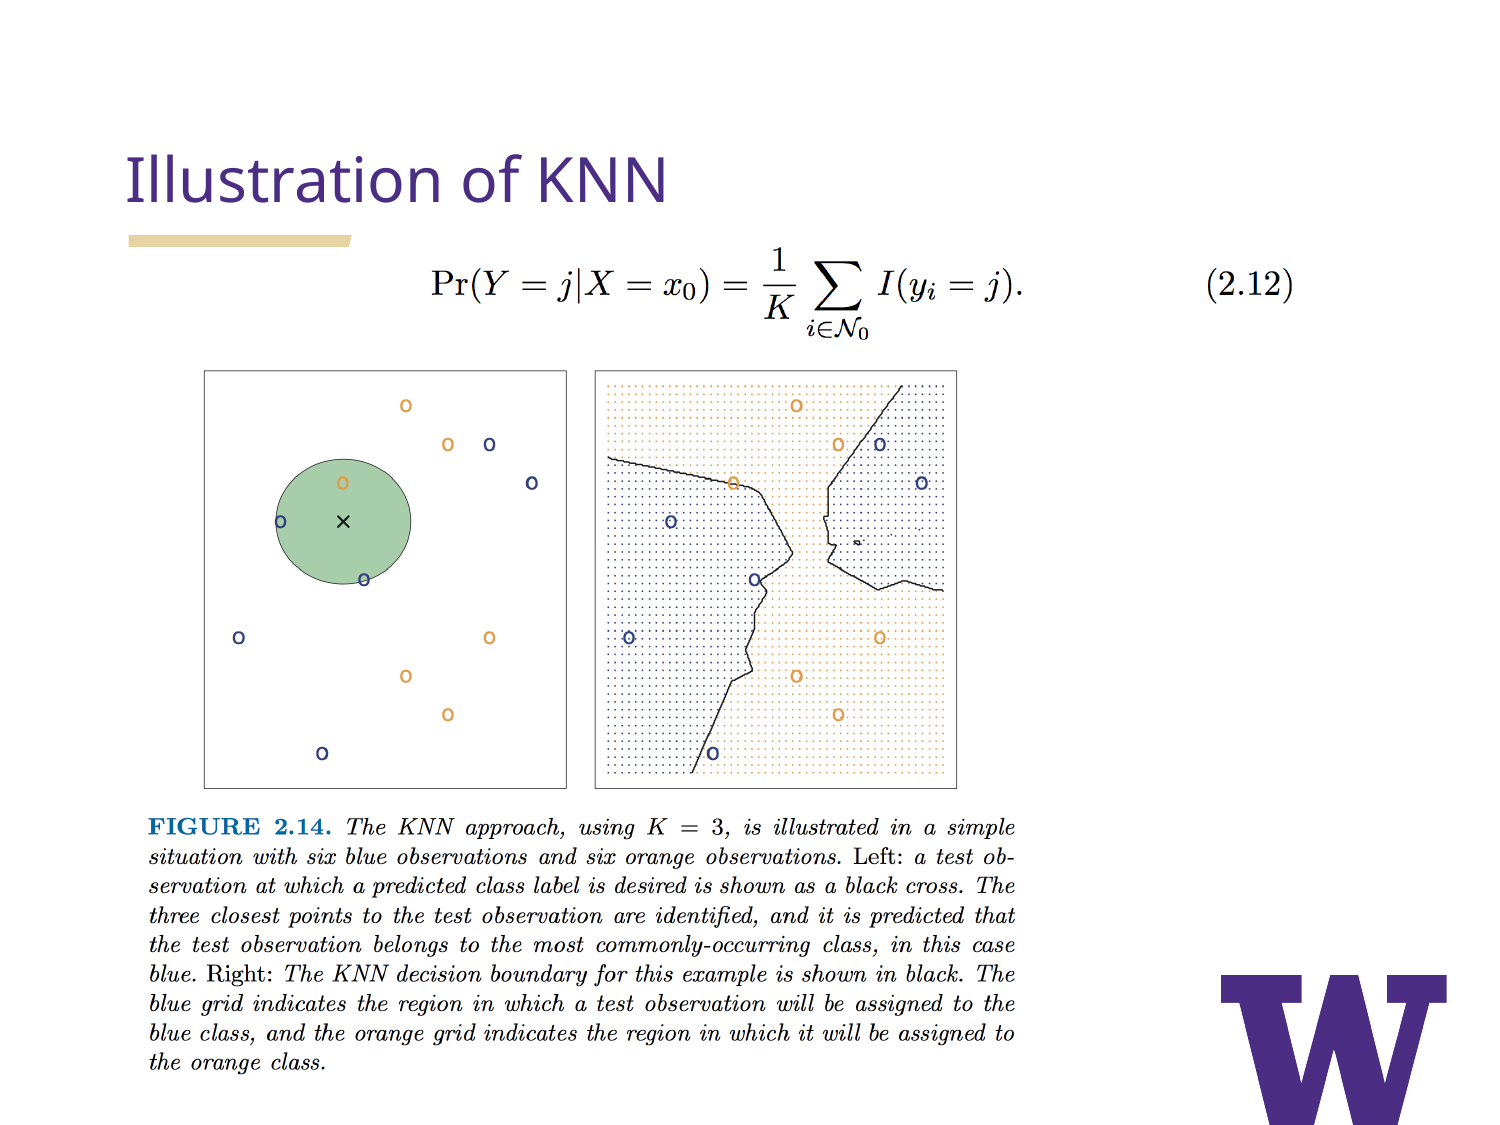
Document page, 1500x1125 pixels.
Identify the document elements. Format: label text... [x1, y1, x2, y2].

list Illustration of KNN [110, 60, 1453, 224]
picture [124, 224, 1332, 1089]
picture [128, 235, 352, 247]
picture [1221, 975, 1447, 1125]
